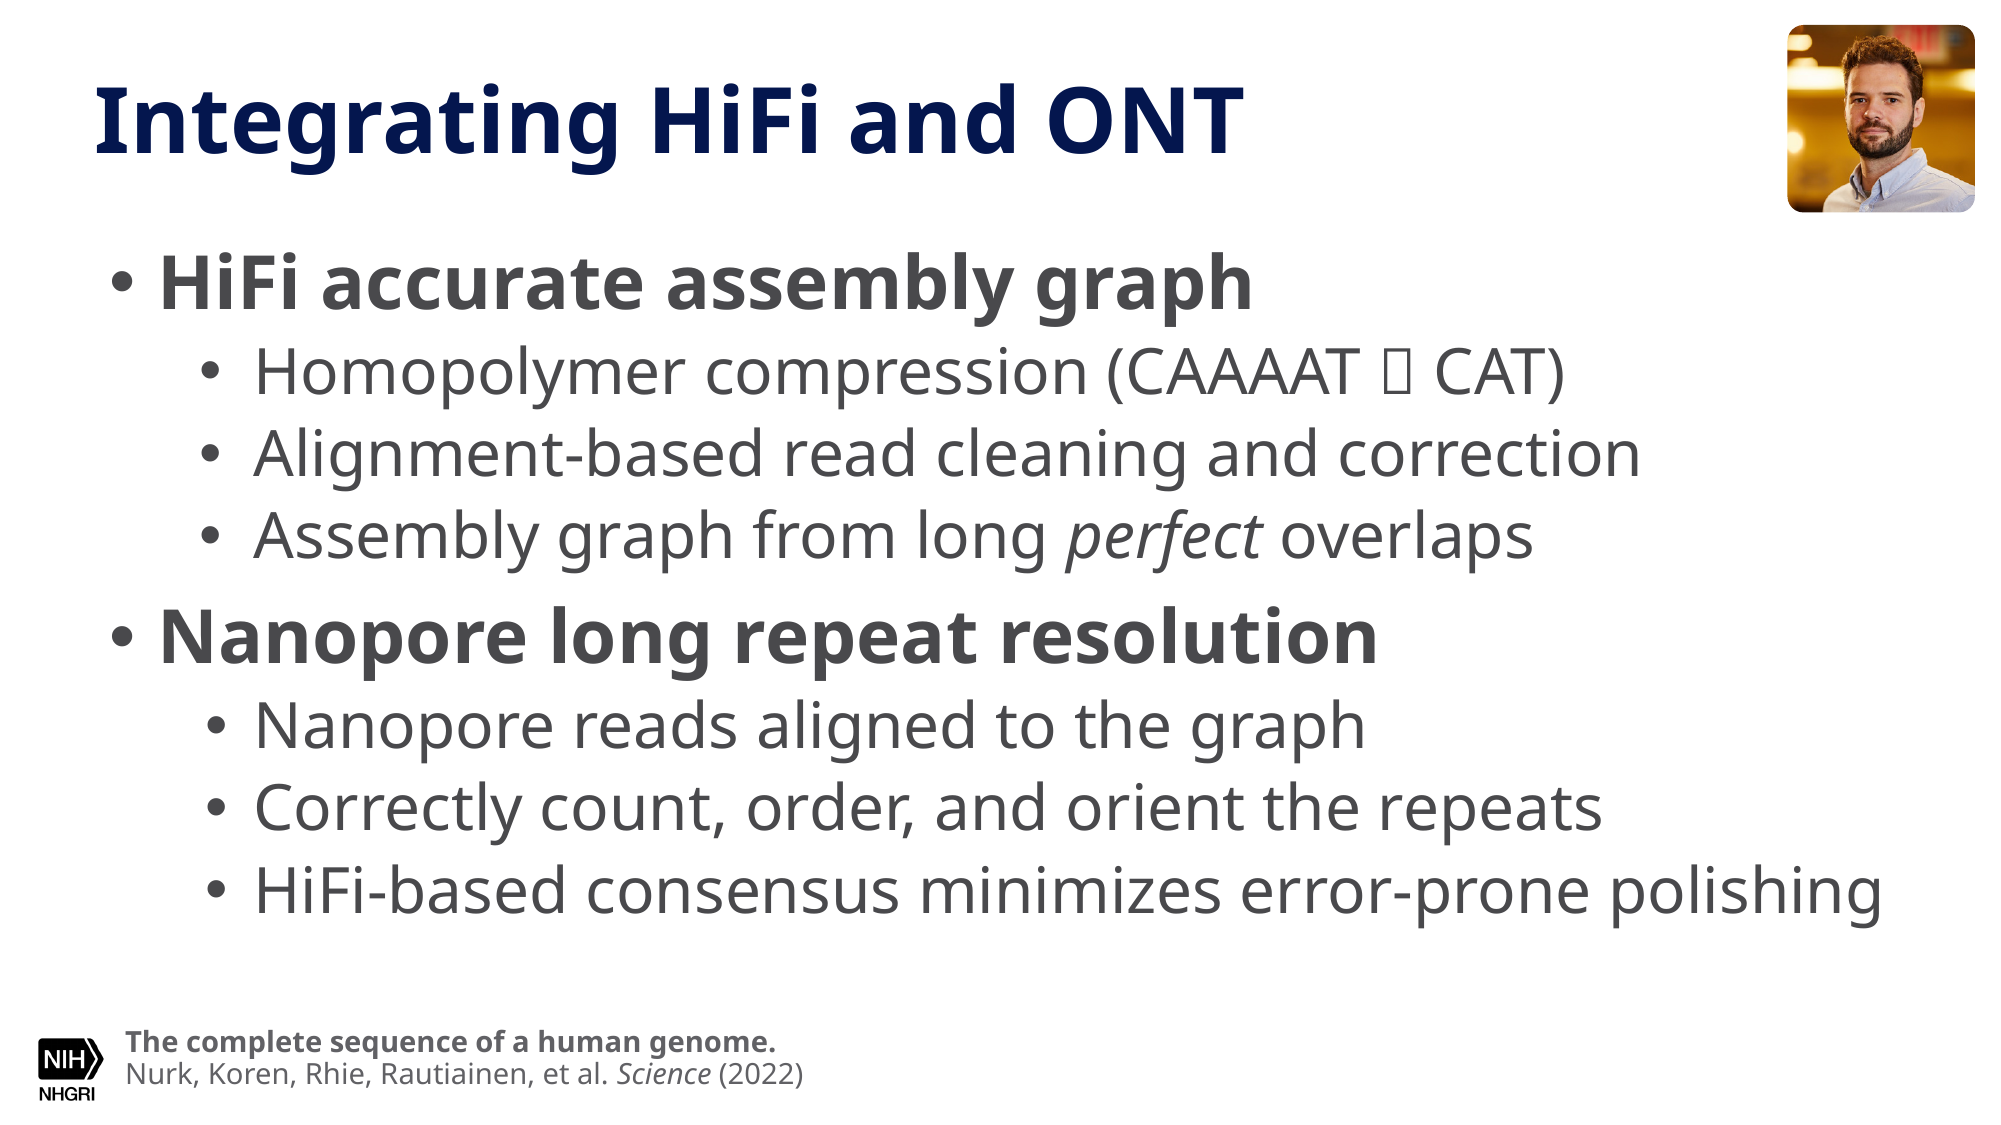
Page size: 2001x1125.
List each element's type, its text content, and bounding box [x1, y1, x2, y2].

title Integrating HiFi and ONT [94, 12, 1906, 235]
list HiFi accurate assembly graph Homopolymer compression (CAAAAT  CAT) Alignment-based read cleaning and correction Assembly graph from long perfect overlaps Nanopore long repeat resolution Nanopore reads aligned to the graph Correctly count, order, and orient the repeats HiFi-based consensus minimizes error-prone polishing [94, 237, 1906, 994]
picture [38, 1038, 104, 1101]
picture [1787, 24, 1975, 213]
list The complete sequence of a human genome. Nurk, Koren, Rhie, Rautiainen, et al. Science (2022) [125, 1015, 1488, 1104]
